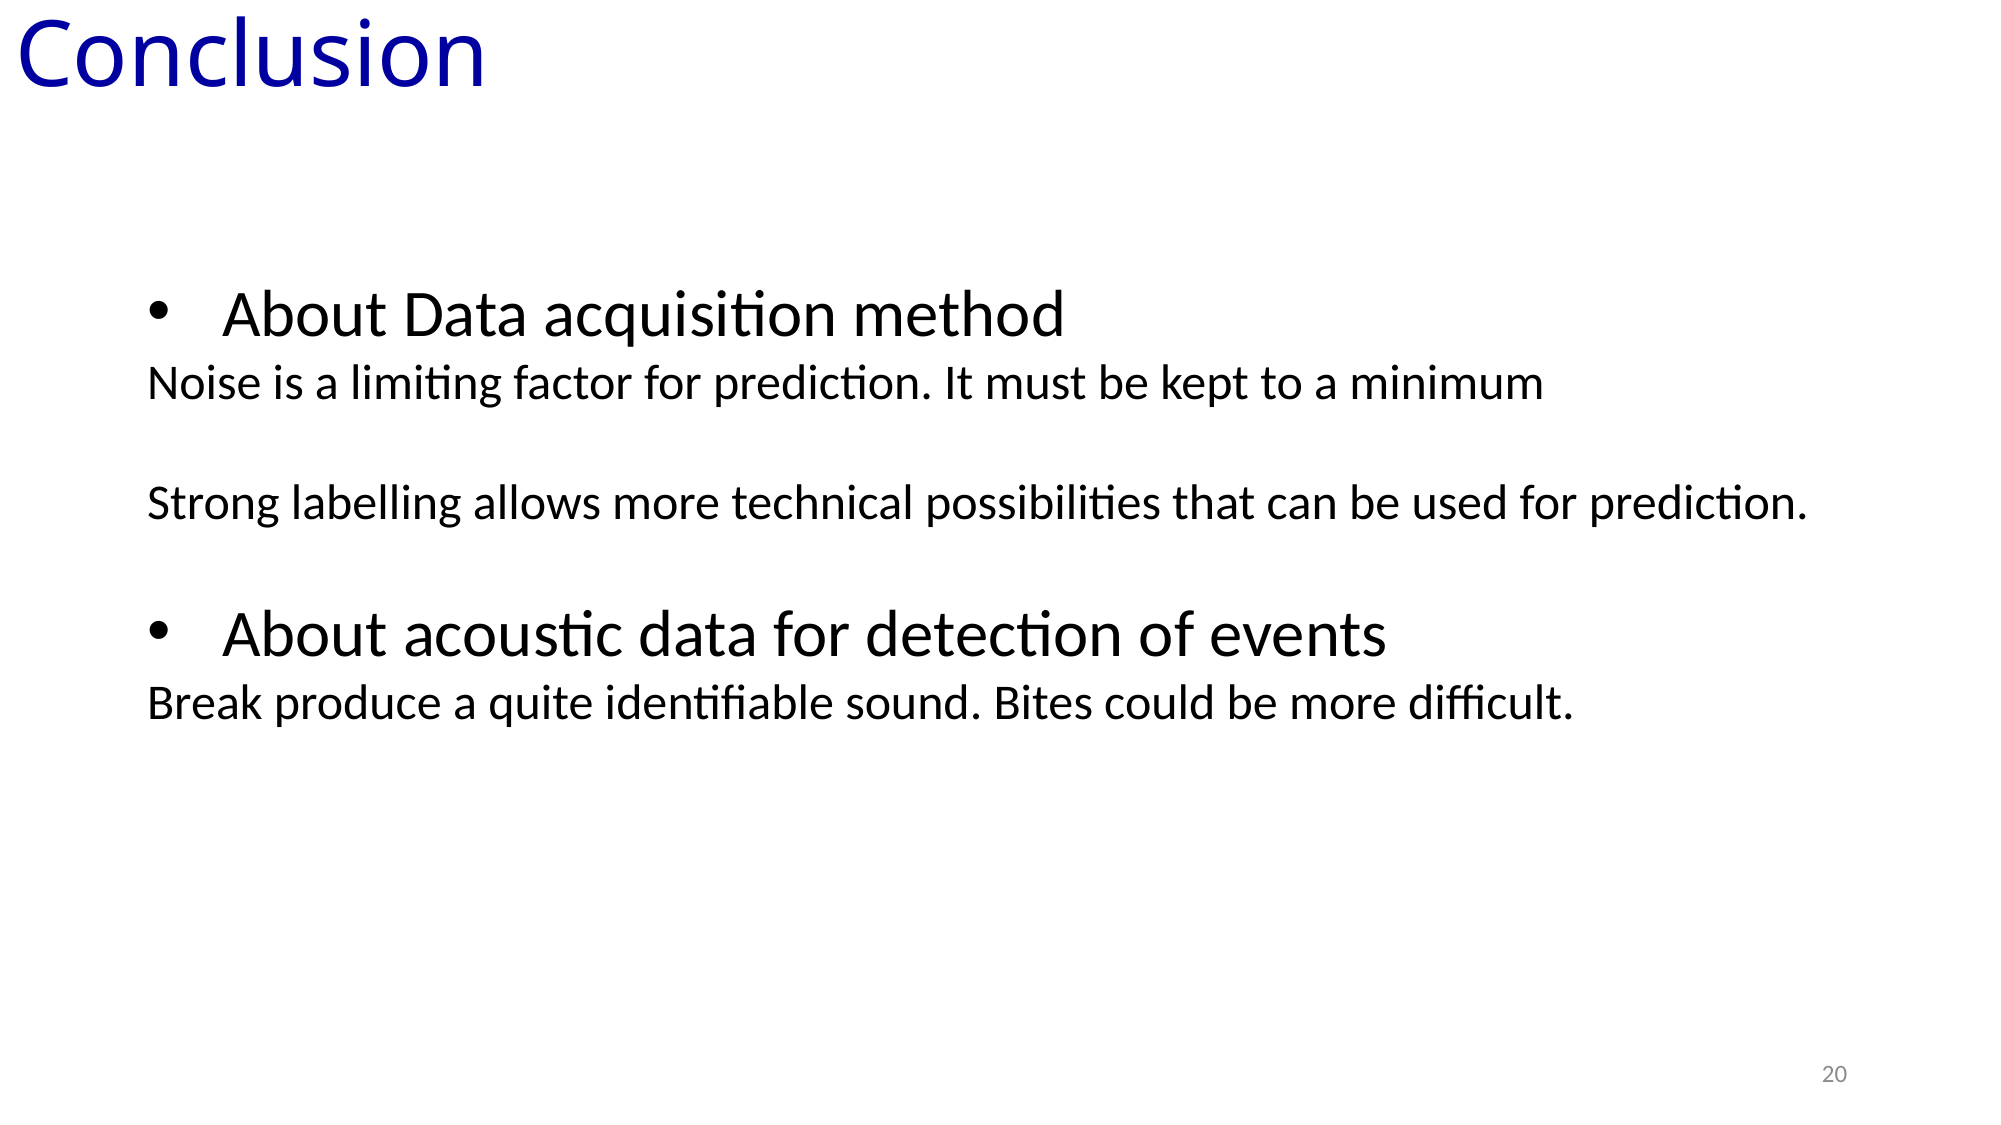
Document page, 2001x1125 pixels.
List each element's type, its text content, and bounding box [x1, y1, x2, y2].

slide_number 20 [1412, 1042, 1863, 1103]
text_box About Data acquisition method Noise is a limiting factor for prediction. It must be kept to a minimum Strong labelling allows more technical possibilities that can be used for prediction. About acoustic data for detection of events Break produce a quite identifiable sound. Bites could be more difficult. [132, 262, 1863, 737]
title Conclusion [0, 0, 2000, 218]
